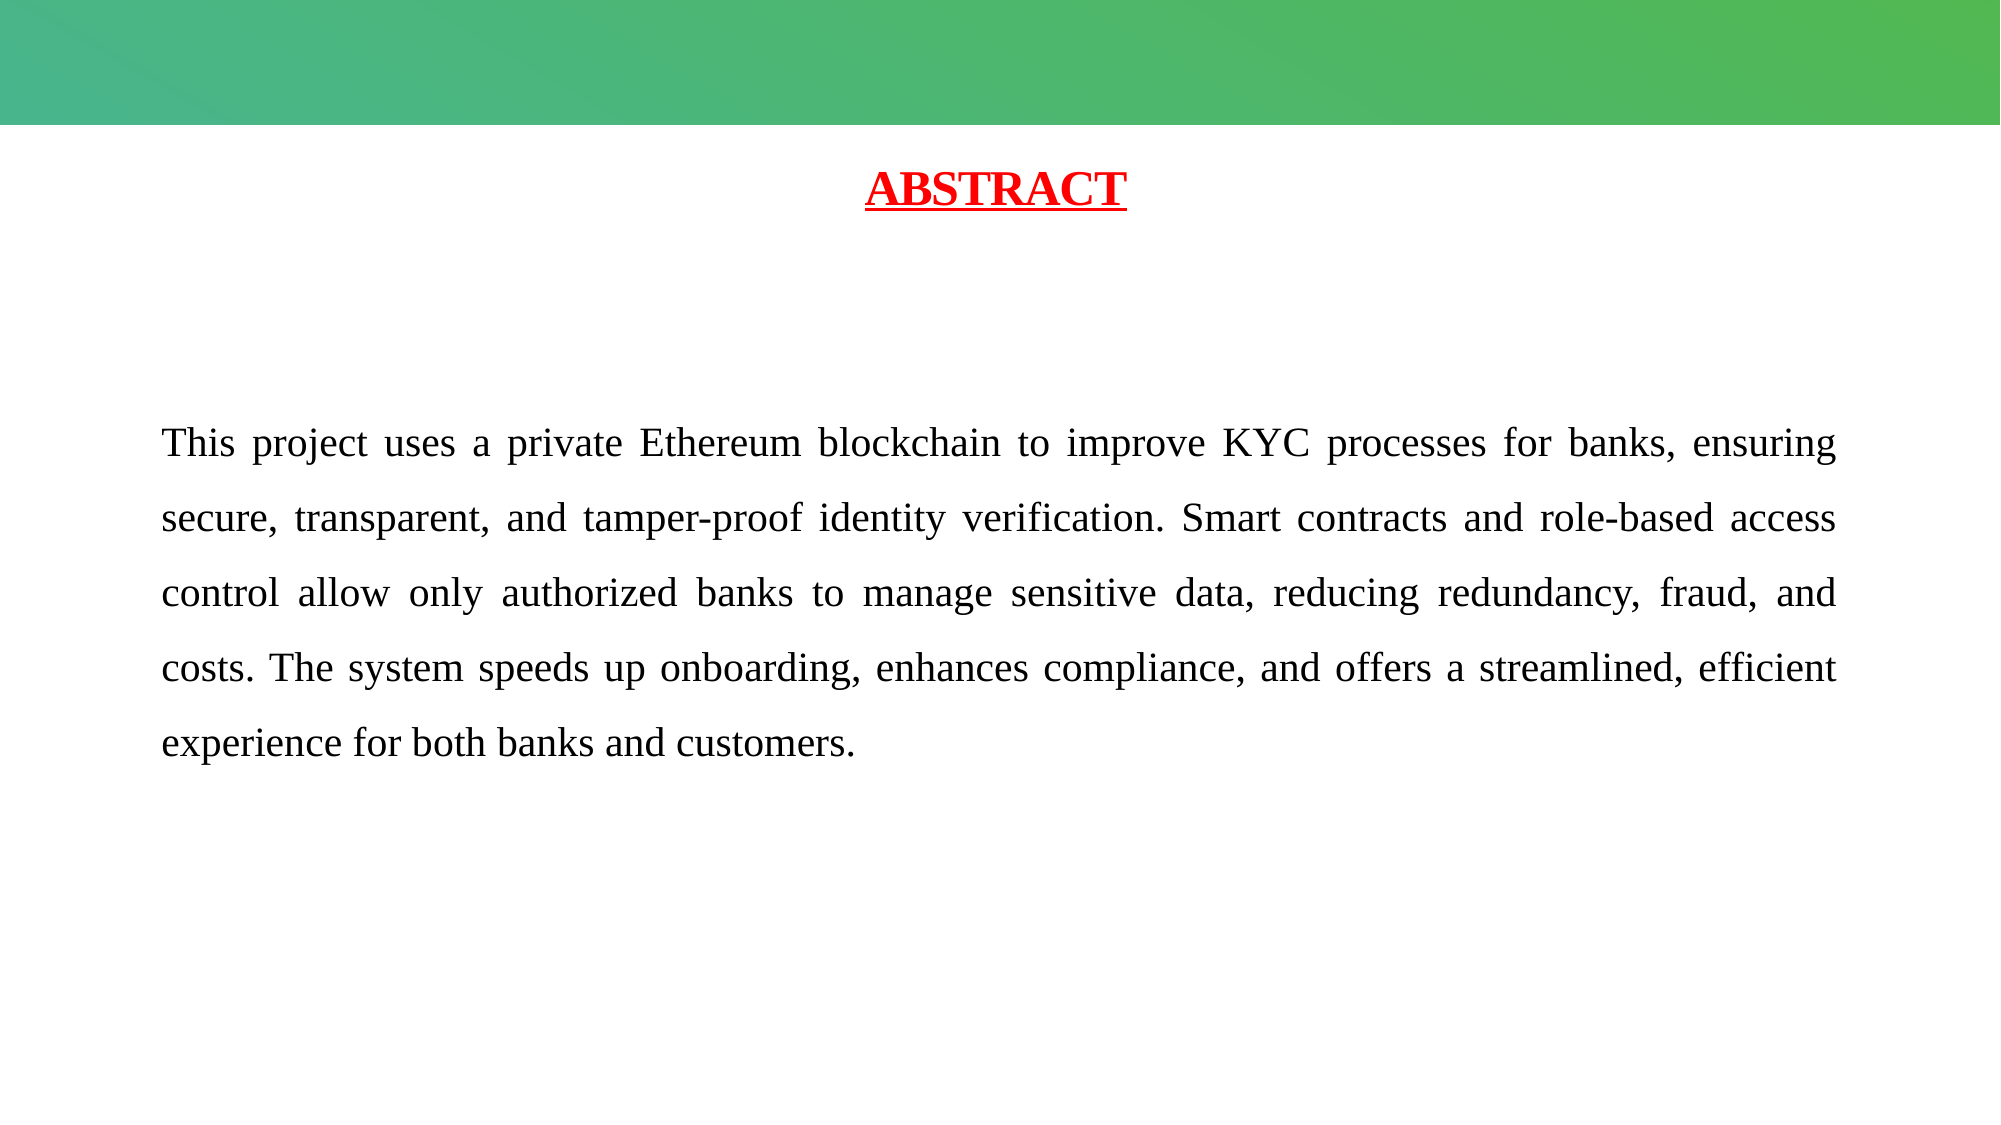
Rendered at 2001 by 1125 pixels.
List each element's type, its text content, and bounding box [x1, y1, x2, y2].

list This project uses a private Ethereum blockchain to improve KYC processes for banks, ensuring secure, transparent, and tamper-proof identity verification. Smart contracts and role-based access control allow only authorized banks to manage sensitive data, reducing redundancy, fraud, and costs. The system speeds up onboarding, enhances compliance, and offers a streamlined, efficient experience for both banks and customers. [146, 250, 1854, 904]
title ABSTRACT [847, 153, 1153, 250]
